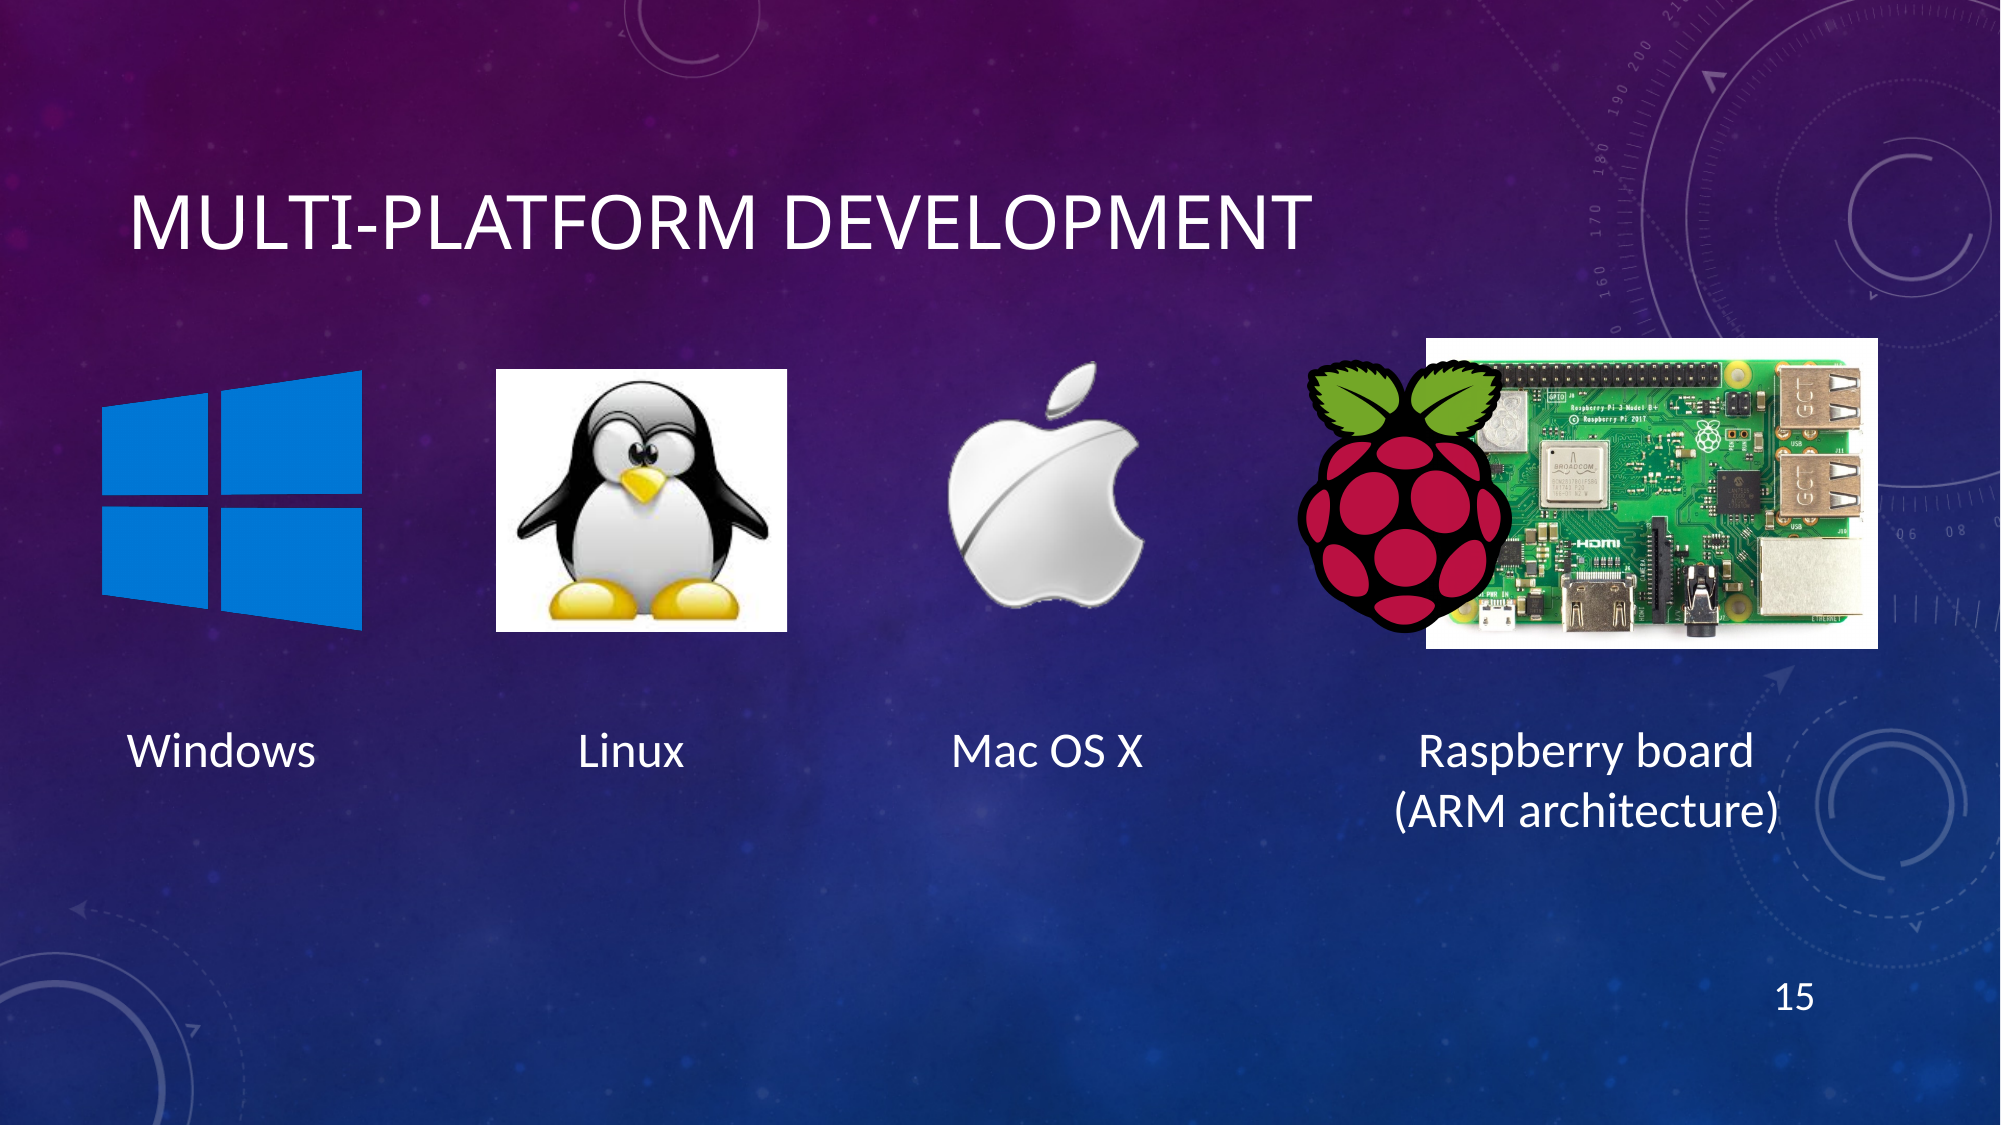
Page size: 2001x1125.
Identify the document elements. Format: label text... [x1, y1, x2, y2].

picture [0, 0, 2001, 1125]
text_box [1295, 338, 1878, 649]
text_box Mac OS X [928, 710, 1166, 786]
slide_number 15 [1740, 963, 1831, 1025]
title Multi-plaTform development [112, 99, 1775, 339]
text_box Linux [512, 710, 750, 786]
text_box Windows [102, 710, 341, 786]
text_box Raspberry board (ARM architecture) [1367, 710, 1807, 846]
